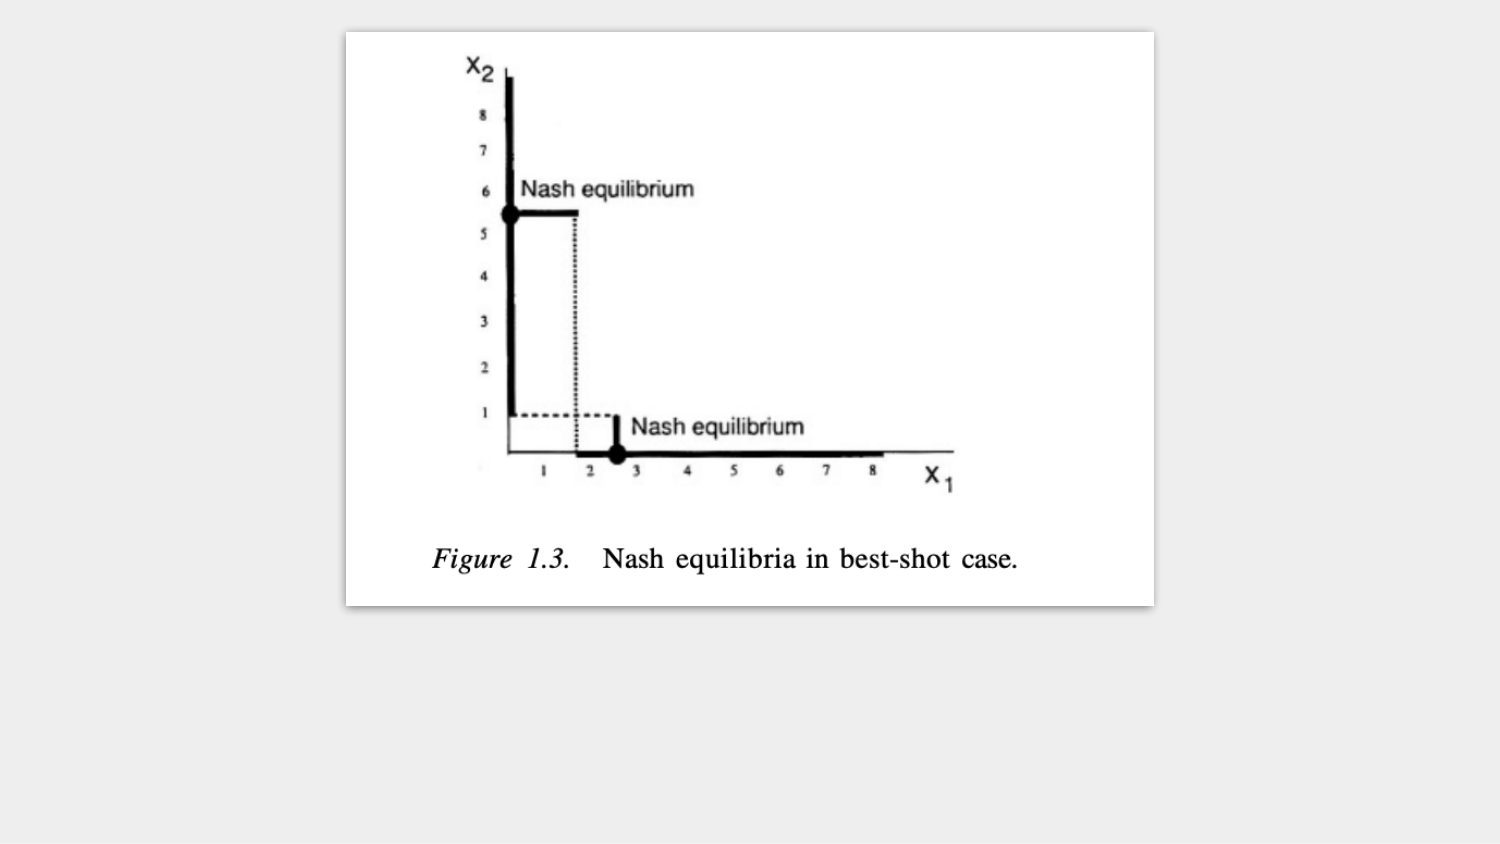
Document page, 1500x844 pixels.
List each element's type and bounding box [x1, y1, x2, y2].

picture [346, 31, 1154, 607]
text_box [0, 0, 1500, 844]
